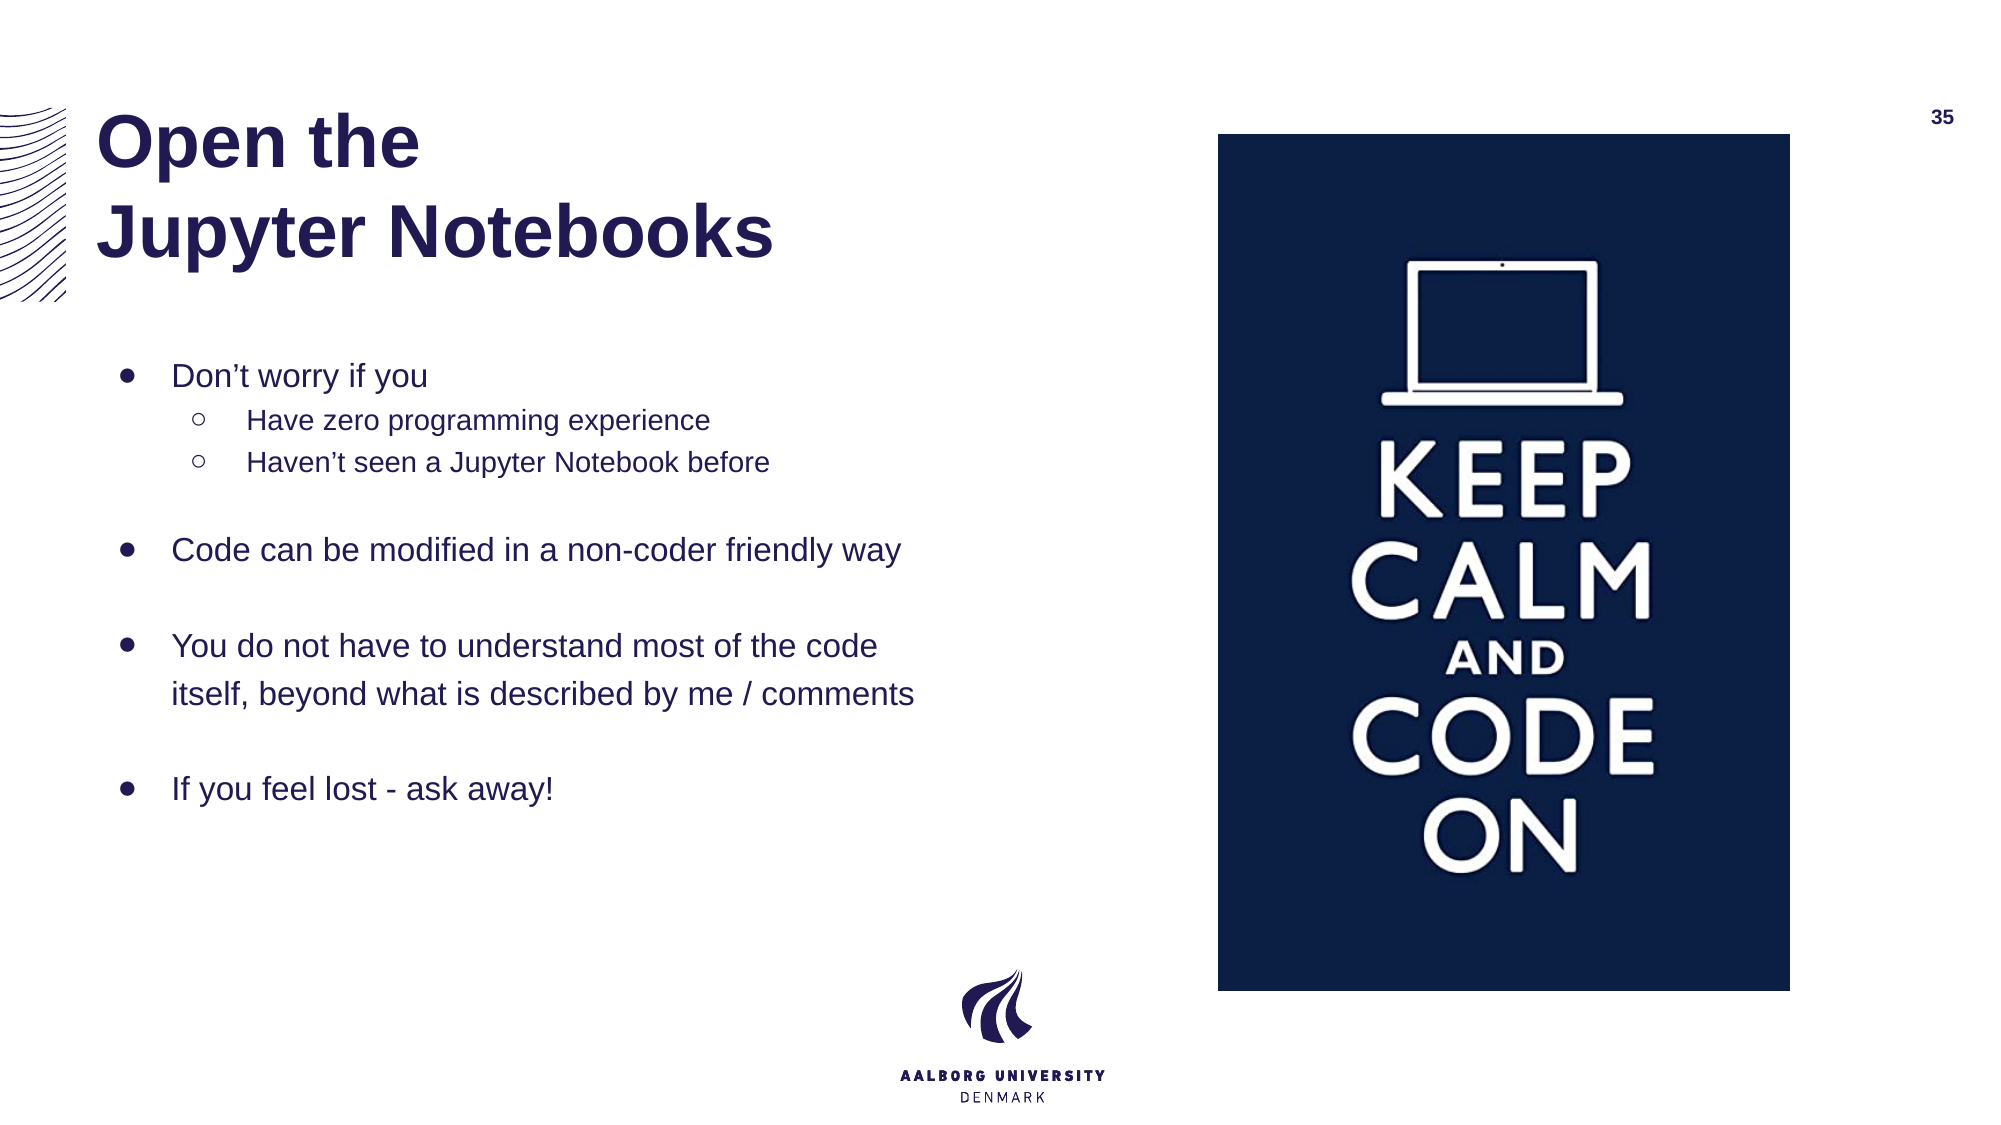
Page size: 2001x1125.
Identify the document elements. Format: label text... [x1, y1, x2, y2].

picture [1218, 134, 1790, 991]
slide_number ‹#› [1860, 97, 1954, 135]
list Don’t worry if you Have zero programming experience Haven’t seen a Jupyter Notebook before Code can be modified in a non-coder friendly way You do not have to understand most of the code itself, beyond what is described by me / comments If you feel lost - ask away! [96, 338, 935, 947]
title Open the Jupyter Notebooks [96, 60, 935, 303]
